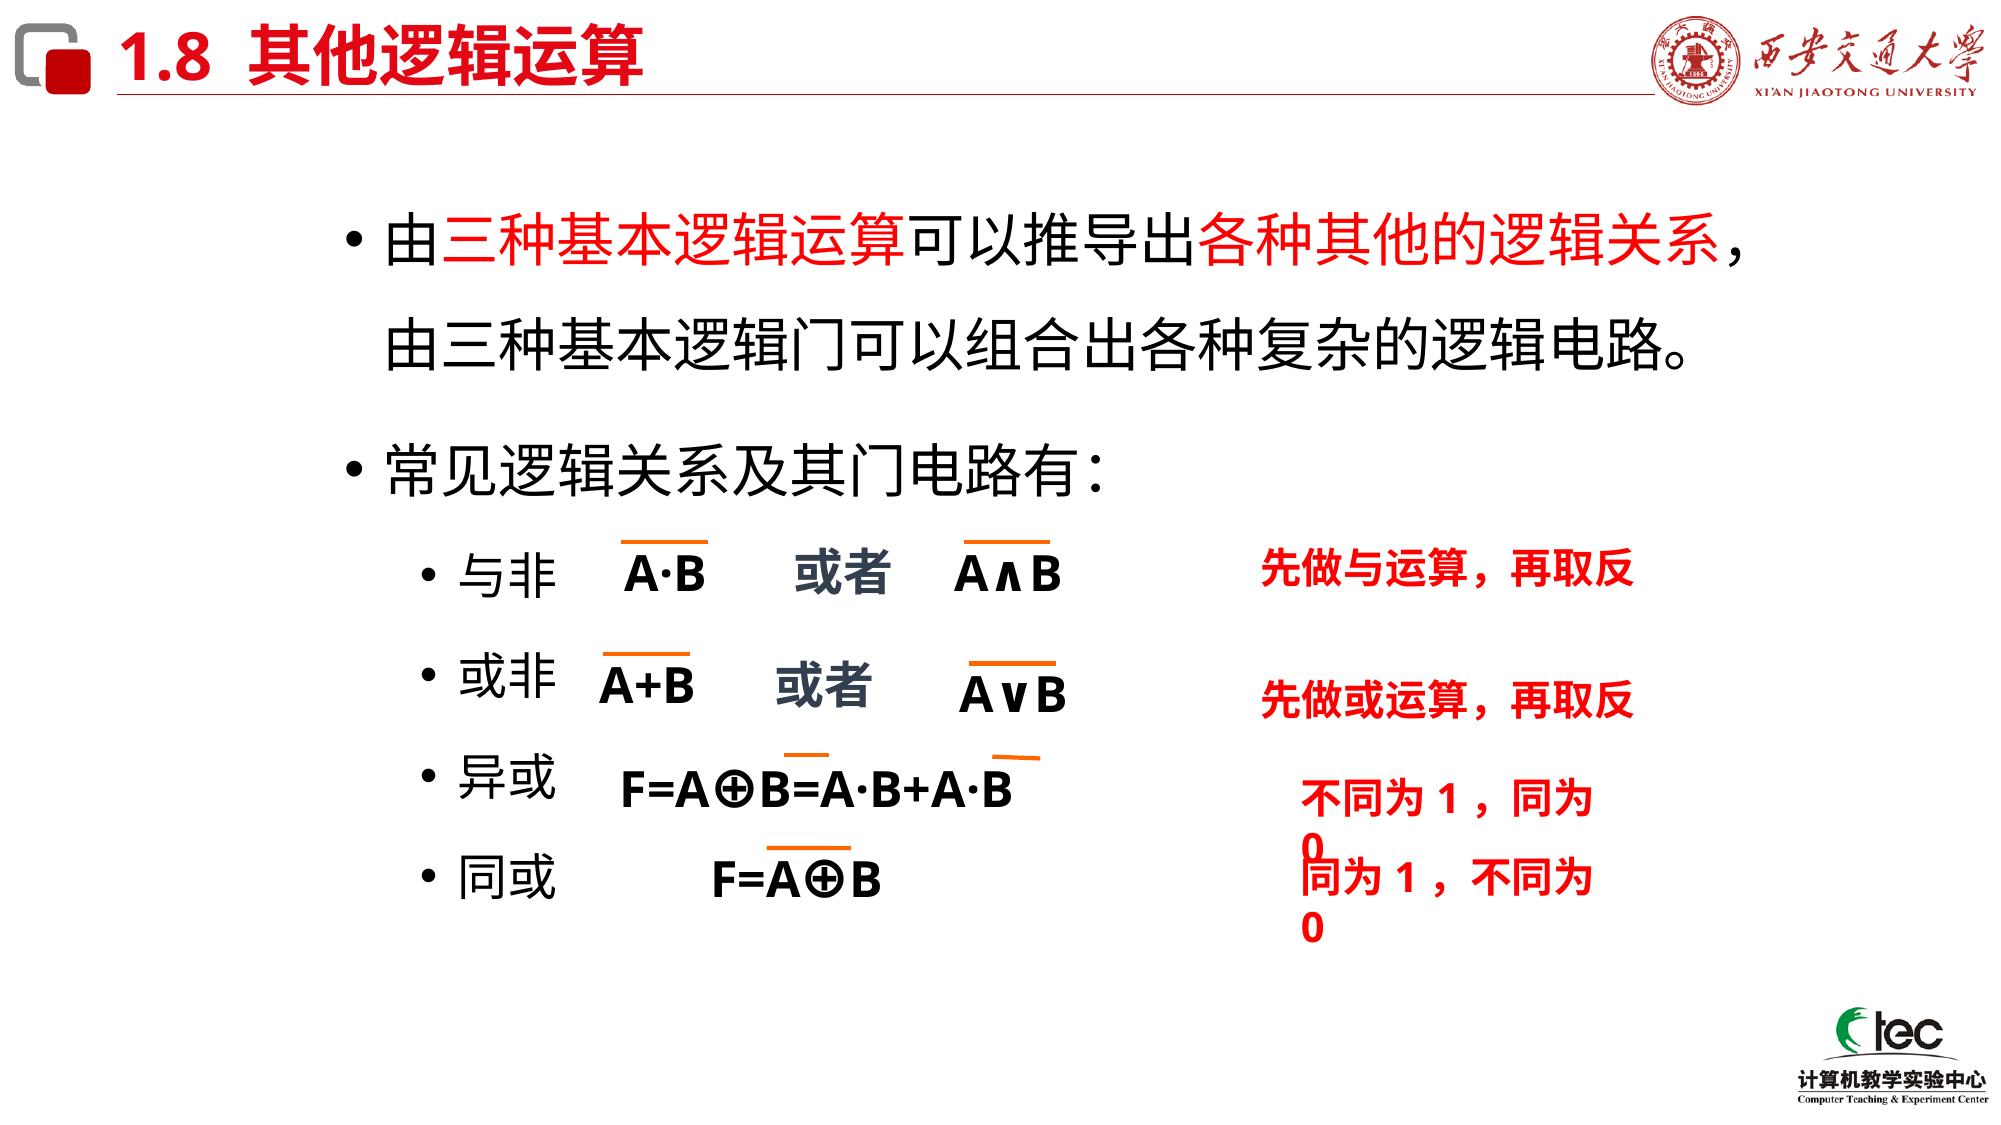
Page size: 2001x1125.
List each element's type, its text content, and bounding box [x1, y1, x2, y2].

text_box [925, 655, 1103, 732]
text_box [695, 831, 1003, 918]
text_box 不同为1，同为0 [1286, 764, 1615, 829]
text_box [19, 27, 91, 95]
text_box 或者 [760, 646, 902, 721]
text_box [604, 742, 1054, 828]
text_box 或者 [778, 532, 920, 608]
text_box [919, 534, 1098, 610]
picture [1647, 12, 1995, 109]
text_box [577, 534, 755, 610]
text_box 先做与运算，再取反 [1245, 533, 1651, 599]
text_box 先做或运算，再取反 [1245, 666, 1651, 731]
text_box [559, 646, 737, 722]
picture [1788, 993, 2000, 1125]
text_box 同为1，不同为0 [1286, 843, 1615, 909]
text_box 1.8 其他逻辑运算 [102, 6, 662, 102]
